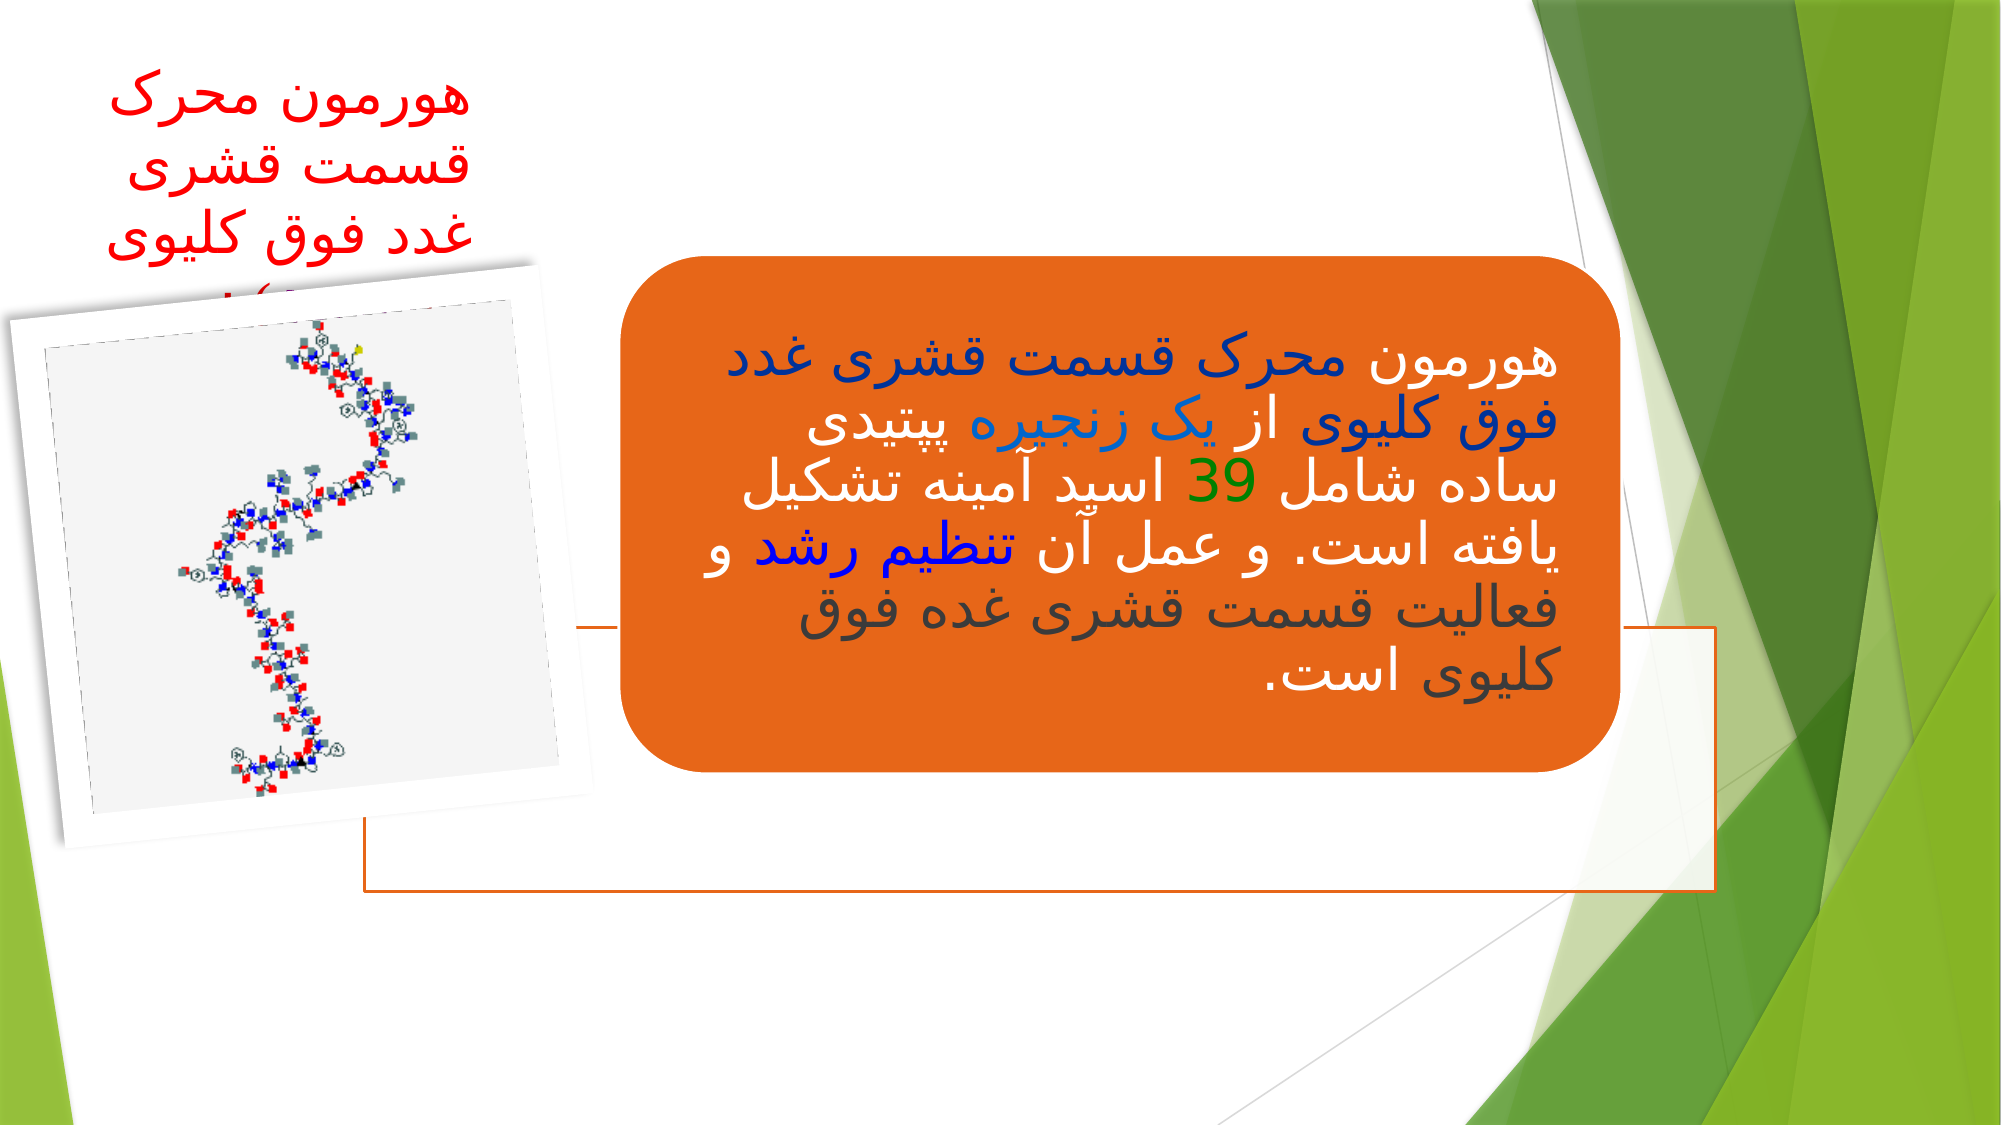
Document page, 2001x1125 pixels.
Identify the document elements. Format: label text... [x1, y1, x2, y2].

picture [46, 315, 537, 814]
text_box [363, 47, 1717, 1066]
text_box هورمون محرک قسمت قشری غدد فوق کلیوی (ACTH) : [30, 48, 361, 306]
